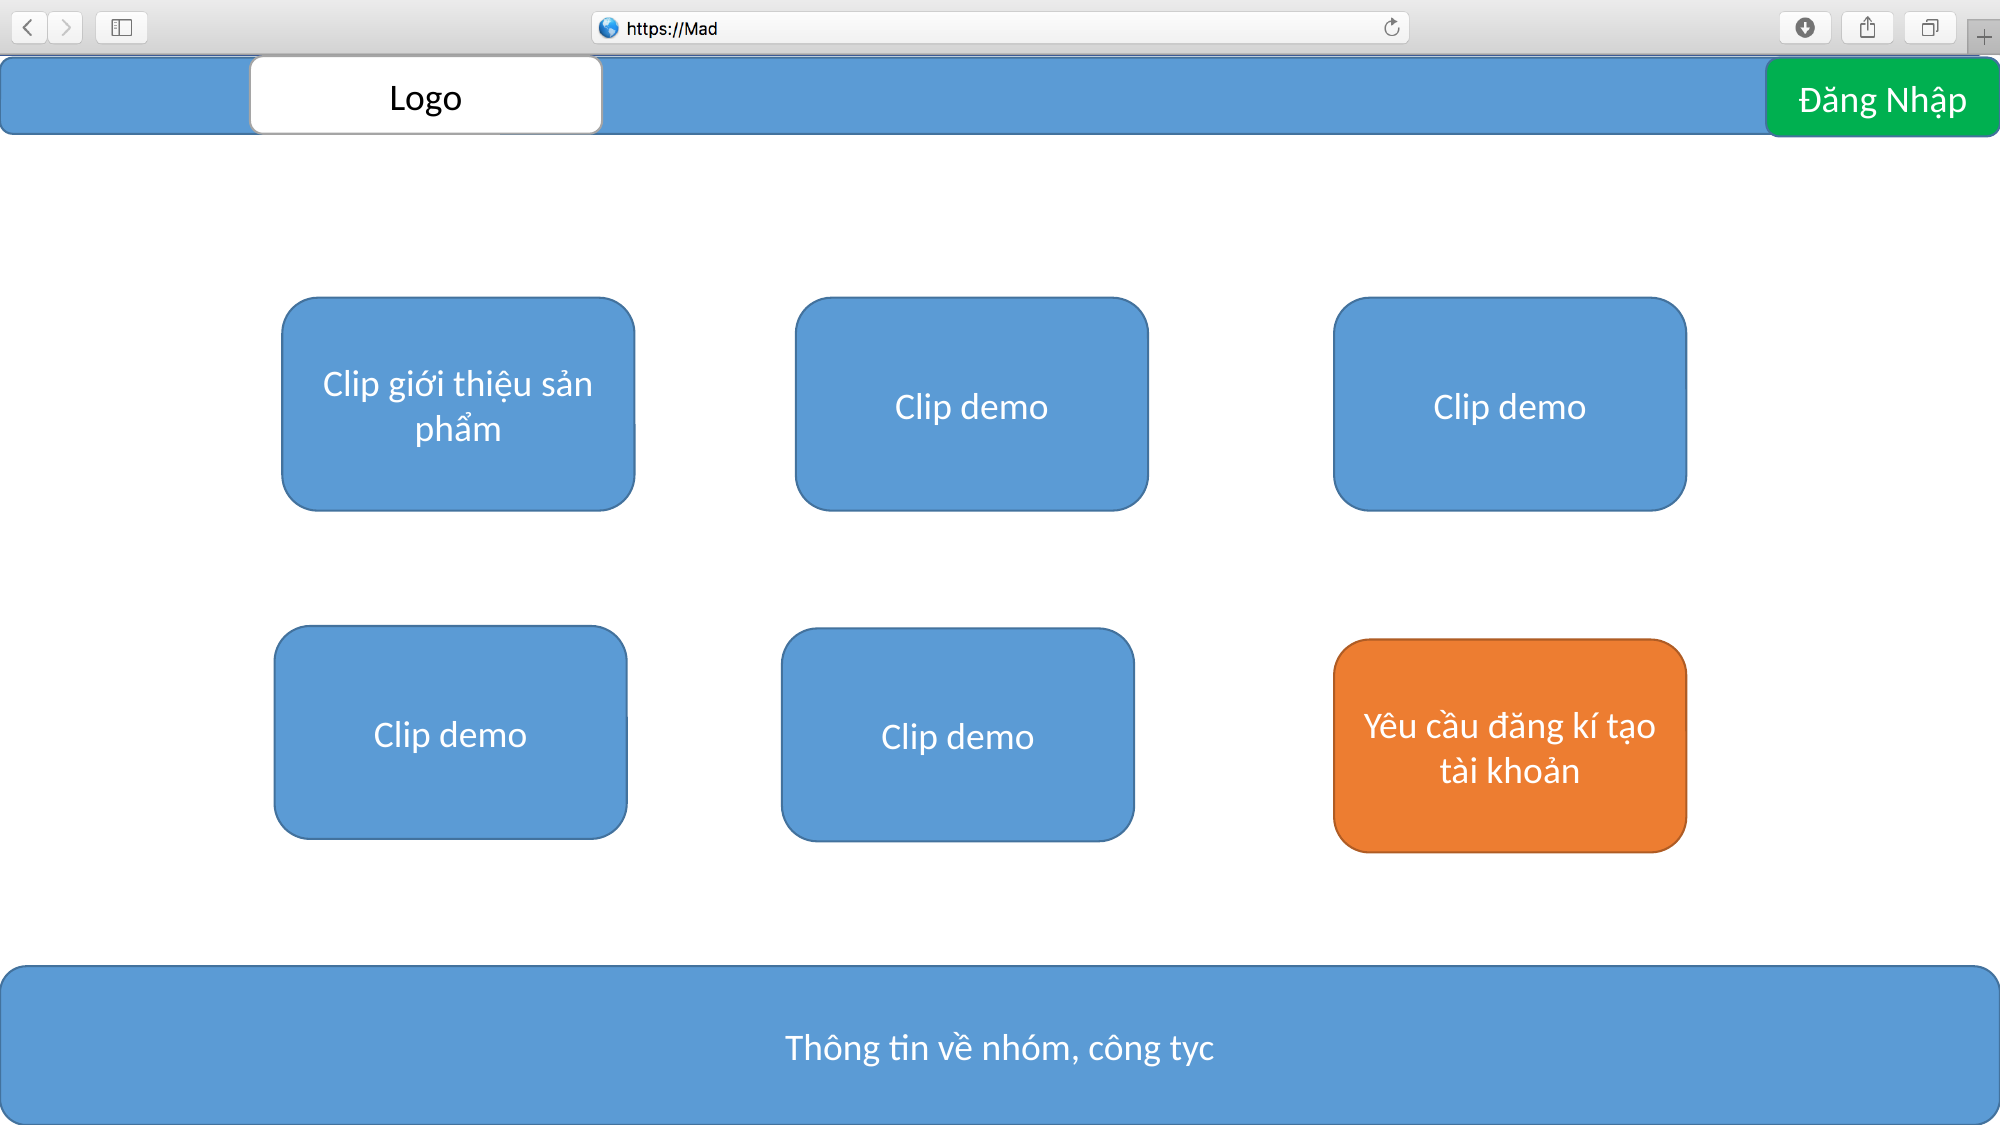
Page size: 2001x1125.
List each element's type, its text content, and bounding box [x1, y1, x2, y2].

text_box Clip demo [780, 627, 1136, 843]
text_box [594, 56, 1776, 135]
text_box Thông tin về nhóm, công tyc [0, 965, 2000, 1125]
text_box [0, 56, 258, 135]
text_box Clip giới thiệu sản phẩm [281, 296, 636, 512]
text_box Yêu cầu đăng kí tạo tài khoản [1333, 638, 1688, 854]
text_box Clip demo [273, 624, 628, 840]
text_box Clip demo [1333, 296, 1688, 512]
text_box Clip demo [794, 296, 1150, 512]
text_box Logo [248, 56, 604, 135]
text_box Đăng Nhập [1765, 56, 2000, 138]
picture [0, 0, 2000, 56]
